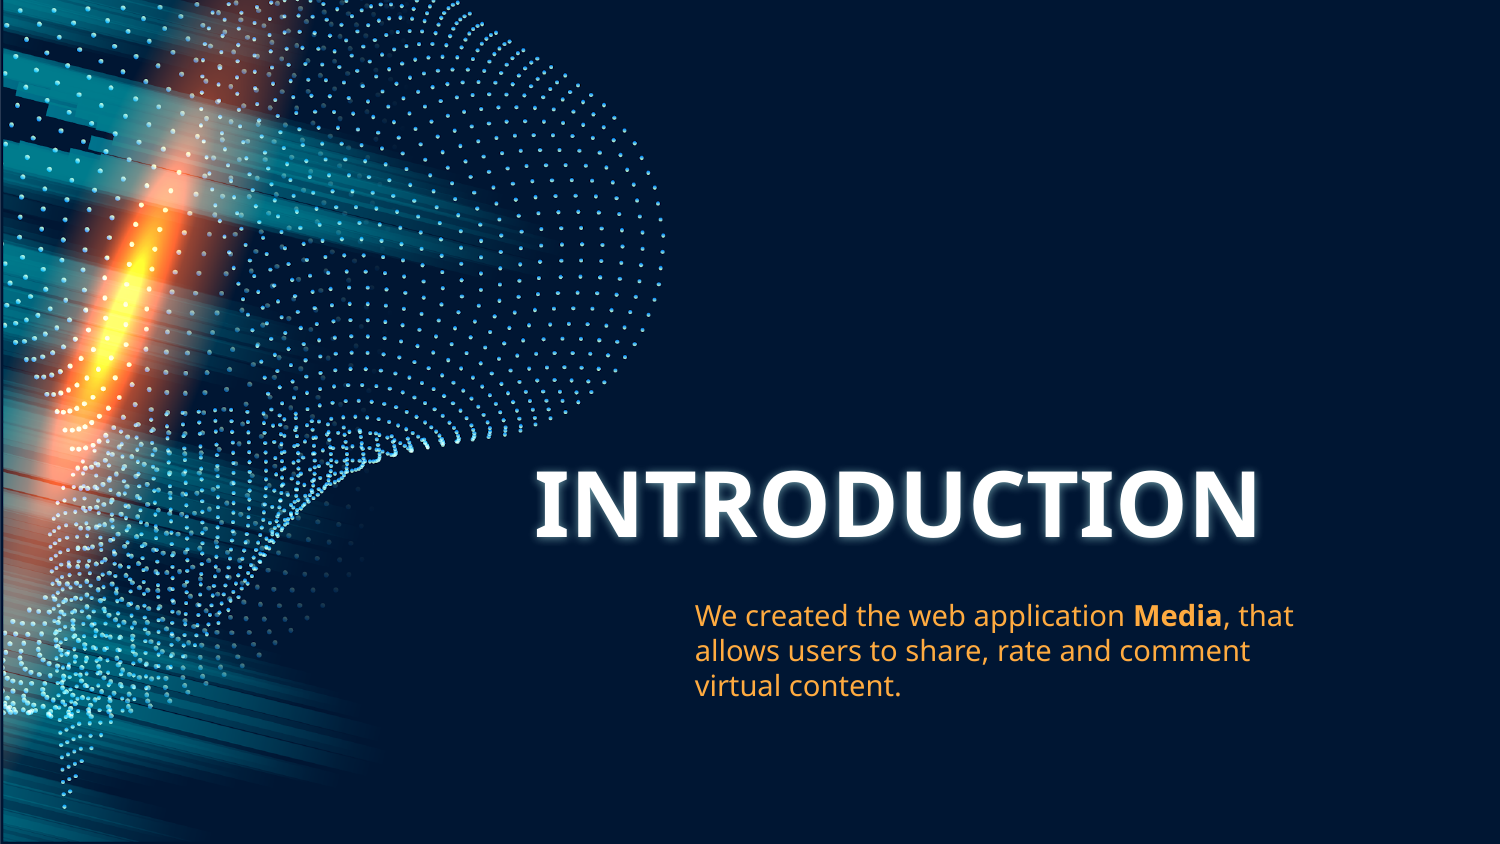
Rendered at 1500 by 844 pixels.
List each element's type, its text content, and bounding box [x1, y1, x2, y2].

title INTRODUCTION [495, 464, 1303, 571]
subtitle We created the web application Media, that allows users to share, rate and comment virtual content. [679, 582, 1327, 659]
picture [0, 0, 1500, 844]
